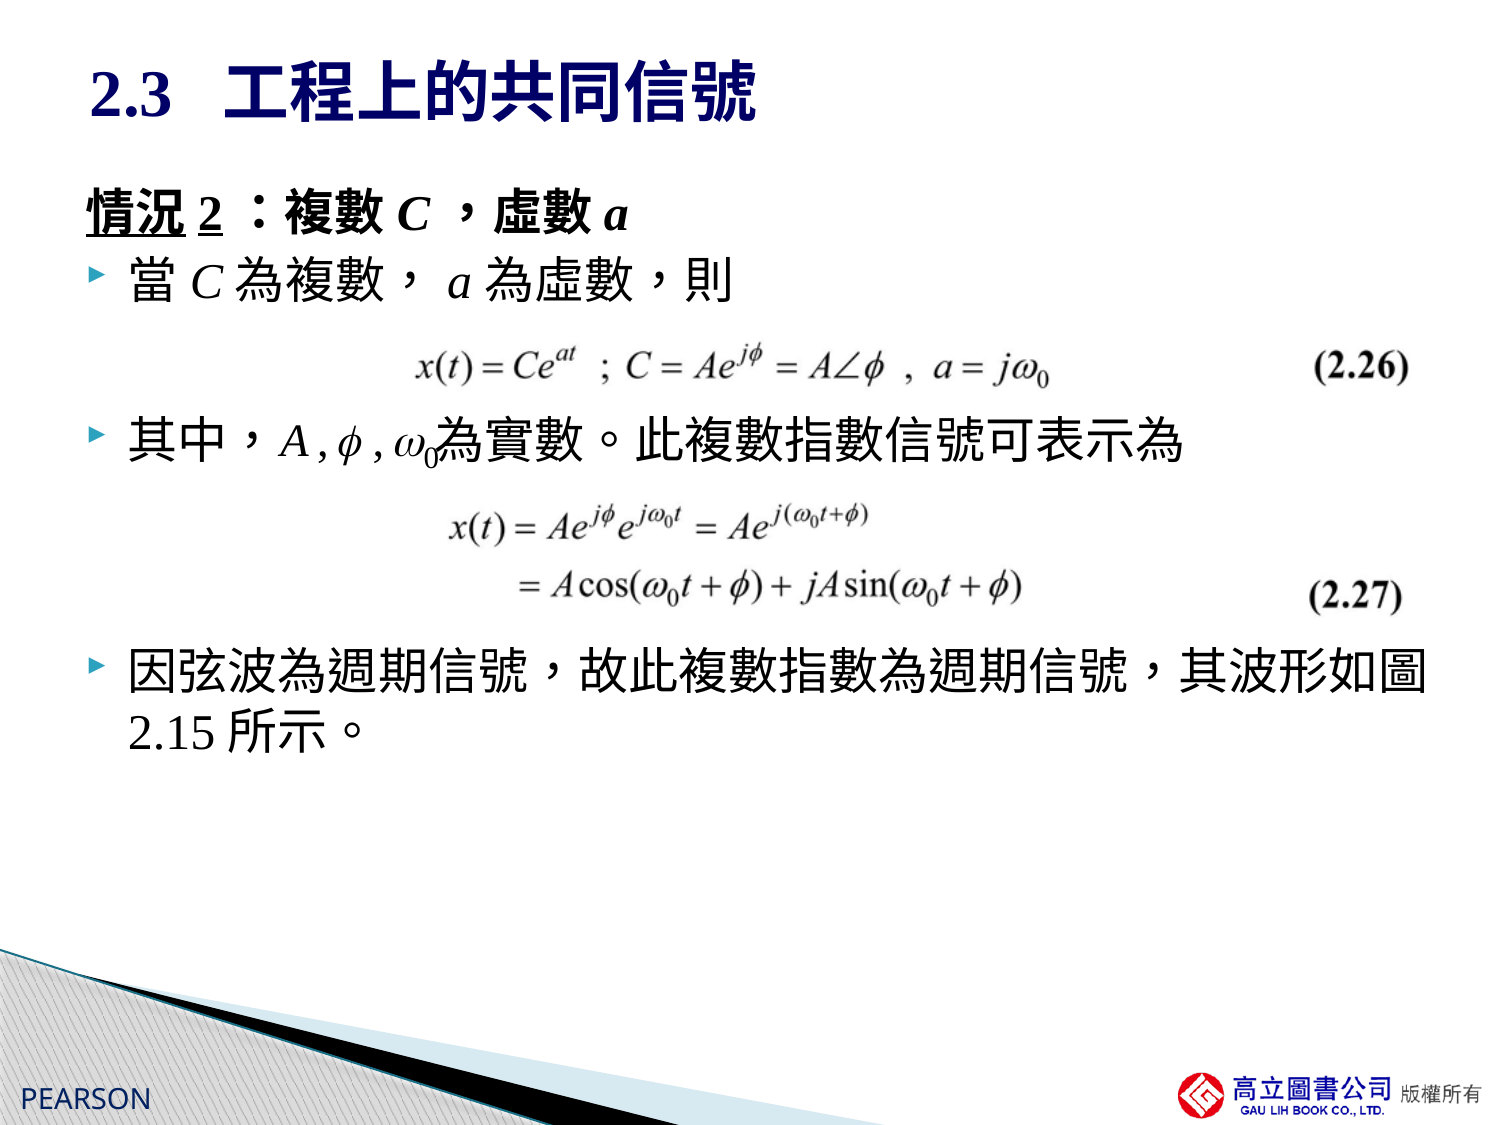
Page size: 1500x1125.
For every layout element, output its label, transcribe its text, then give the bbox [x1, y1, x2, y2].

picture [80, 489, 1424, 634]
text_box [268, 407, 464, 479]
title 2.3 工程上的共同信號 [75, 30, 1425, 149]
picture [110, 331, 1424, 410]
list 情況2：複數C，虛數a 當C為複數，a為虛數，則 其中， 為實數。此複數指數信號可表示為 因弦波為週期信號，故此複數指數為週期信號，其波形如圖2.15所示。 [53, 172, 1459, 1052]
picture [1178, 1065, 1500, 1125]
